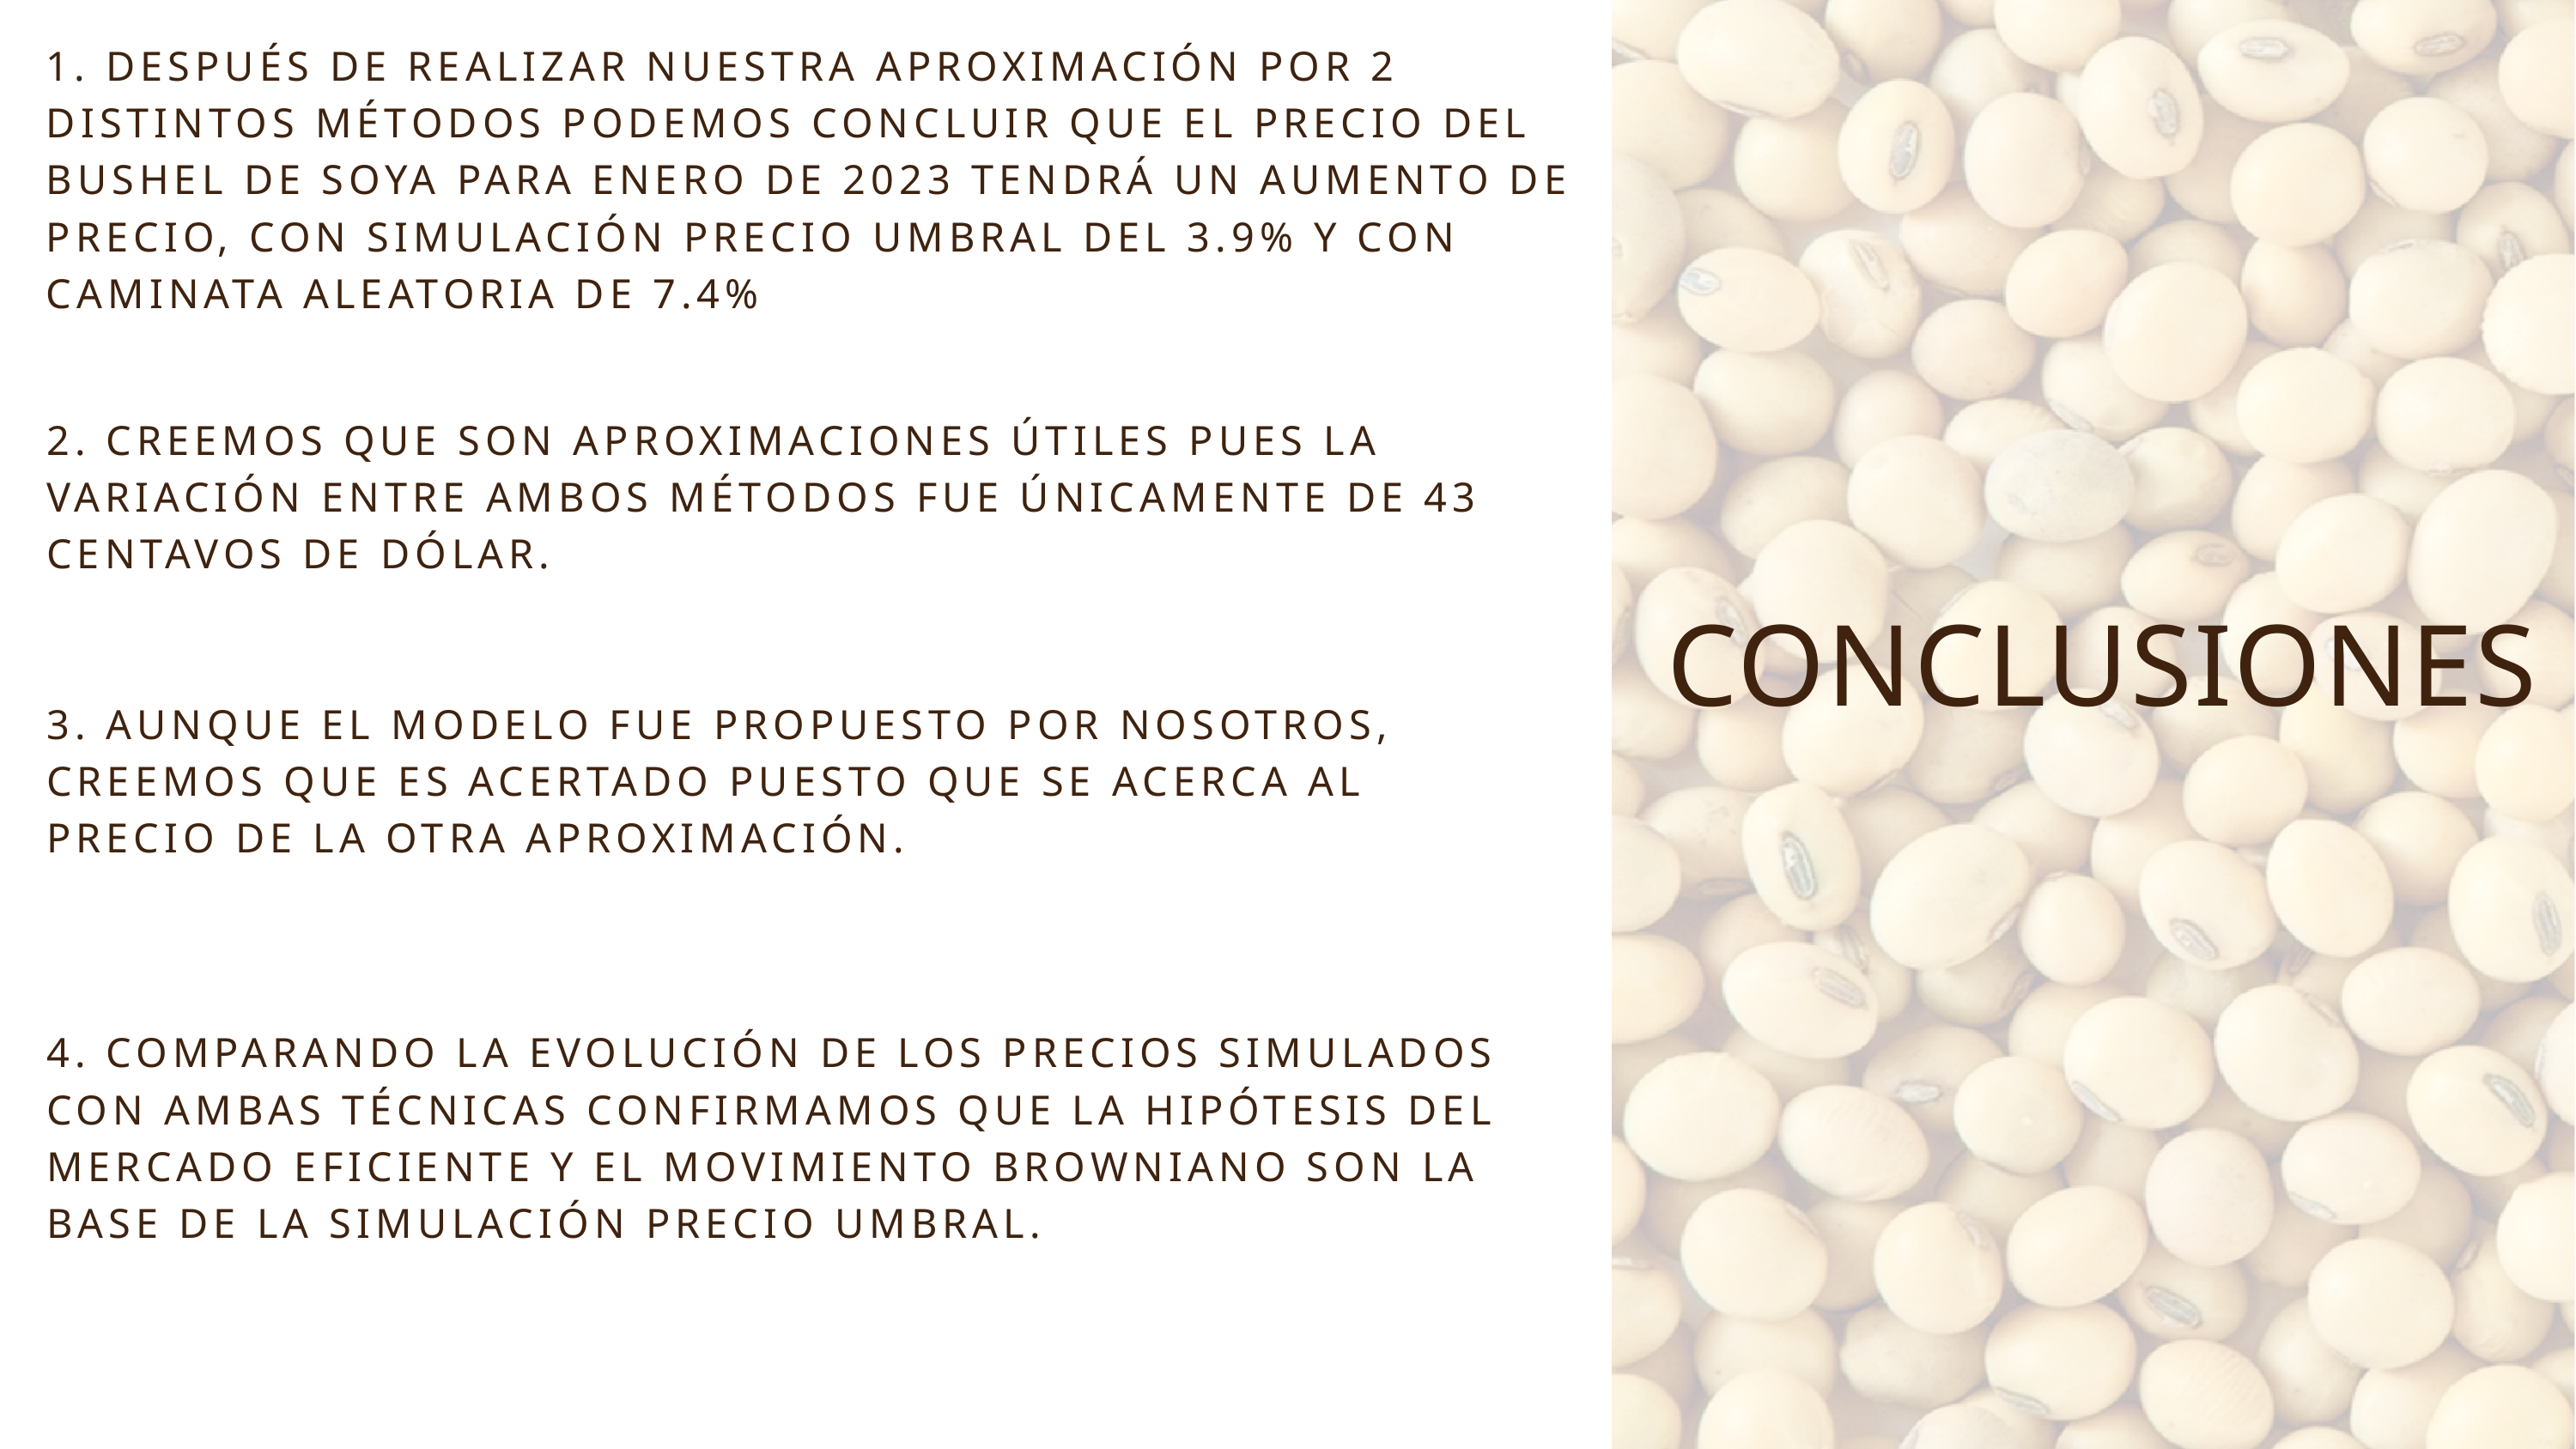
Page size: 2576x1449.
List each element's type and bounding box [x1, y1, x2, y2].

text_box [46, 1020, 1534, 1304]
picture [1611, 0, 2575, 1449]
text_box [46, 37, 1617, 412]
text_box [46, 691, 1499, 918]
text_box [46, 411, 1499, 625]
